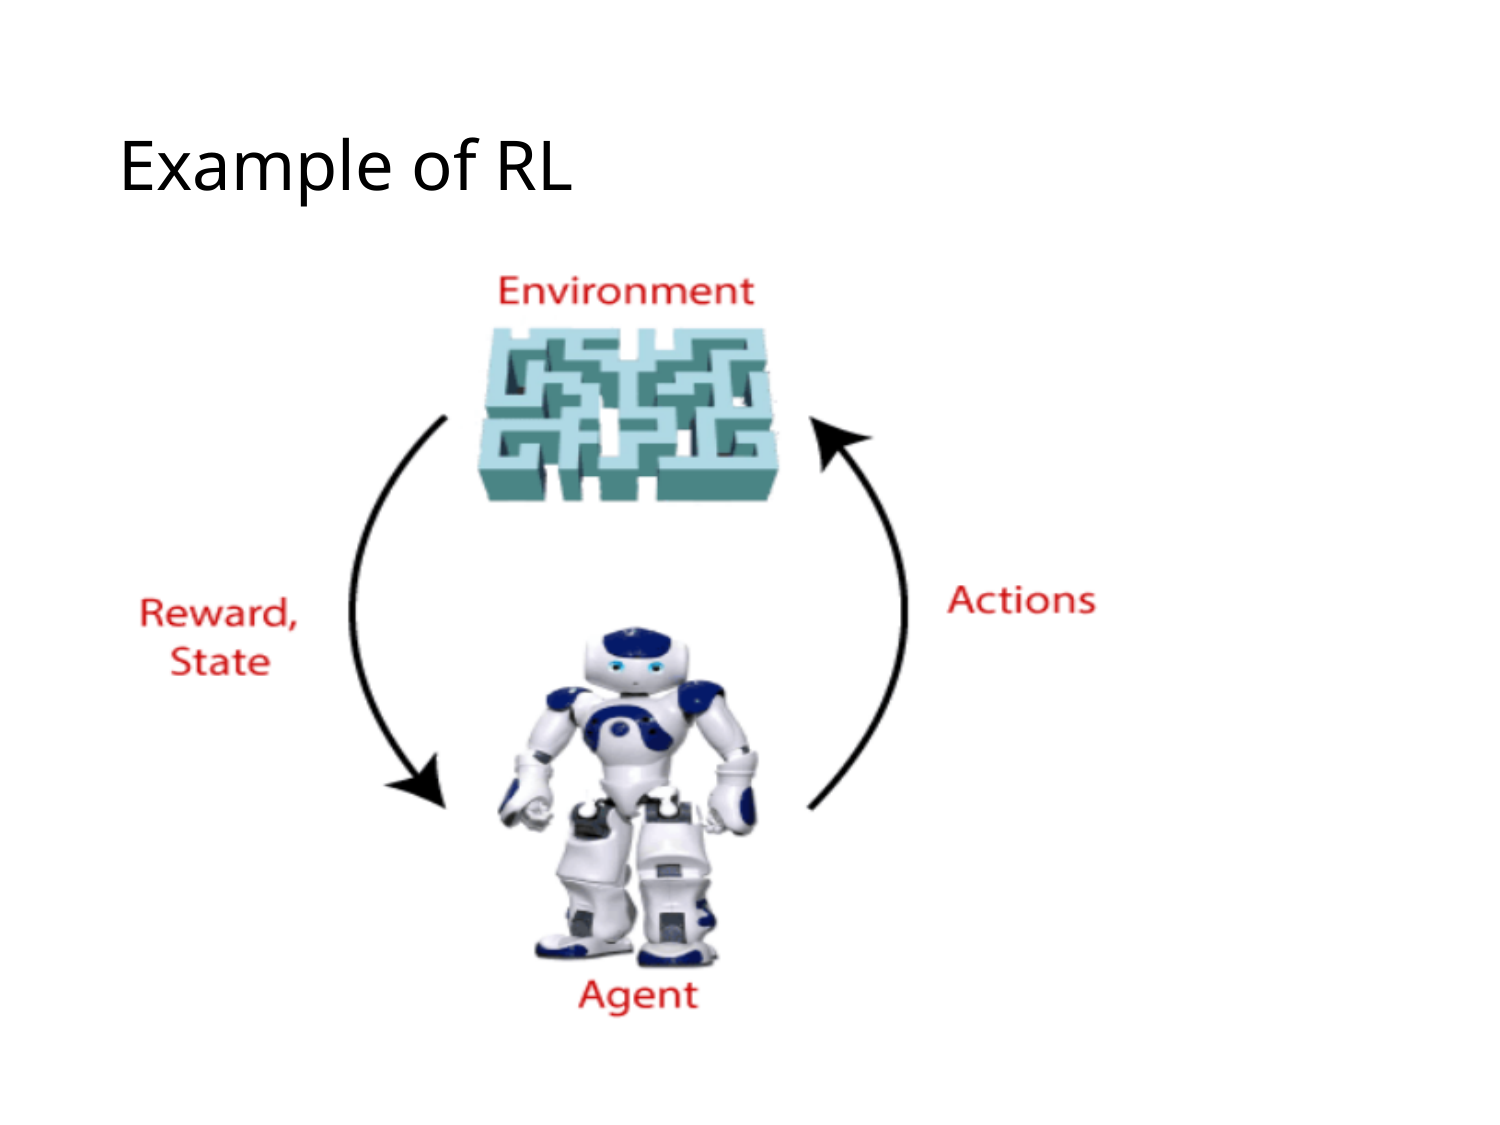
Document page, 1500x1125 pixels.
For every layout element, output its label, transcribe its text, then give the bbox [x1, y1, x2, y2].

title Example of RL [103, 59, 1397, 278]
picture [137, 235, 1363, 1050]
